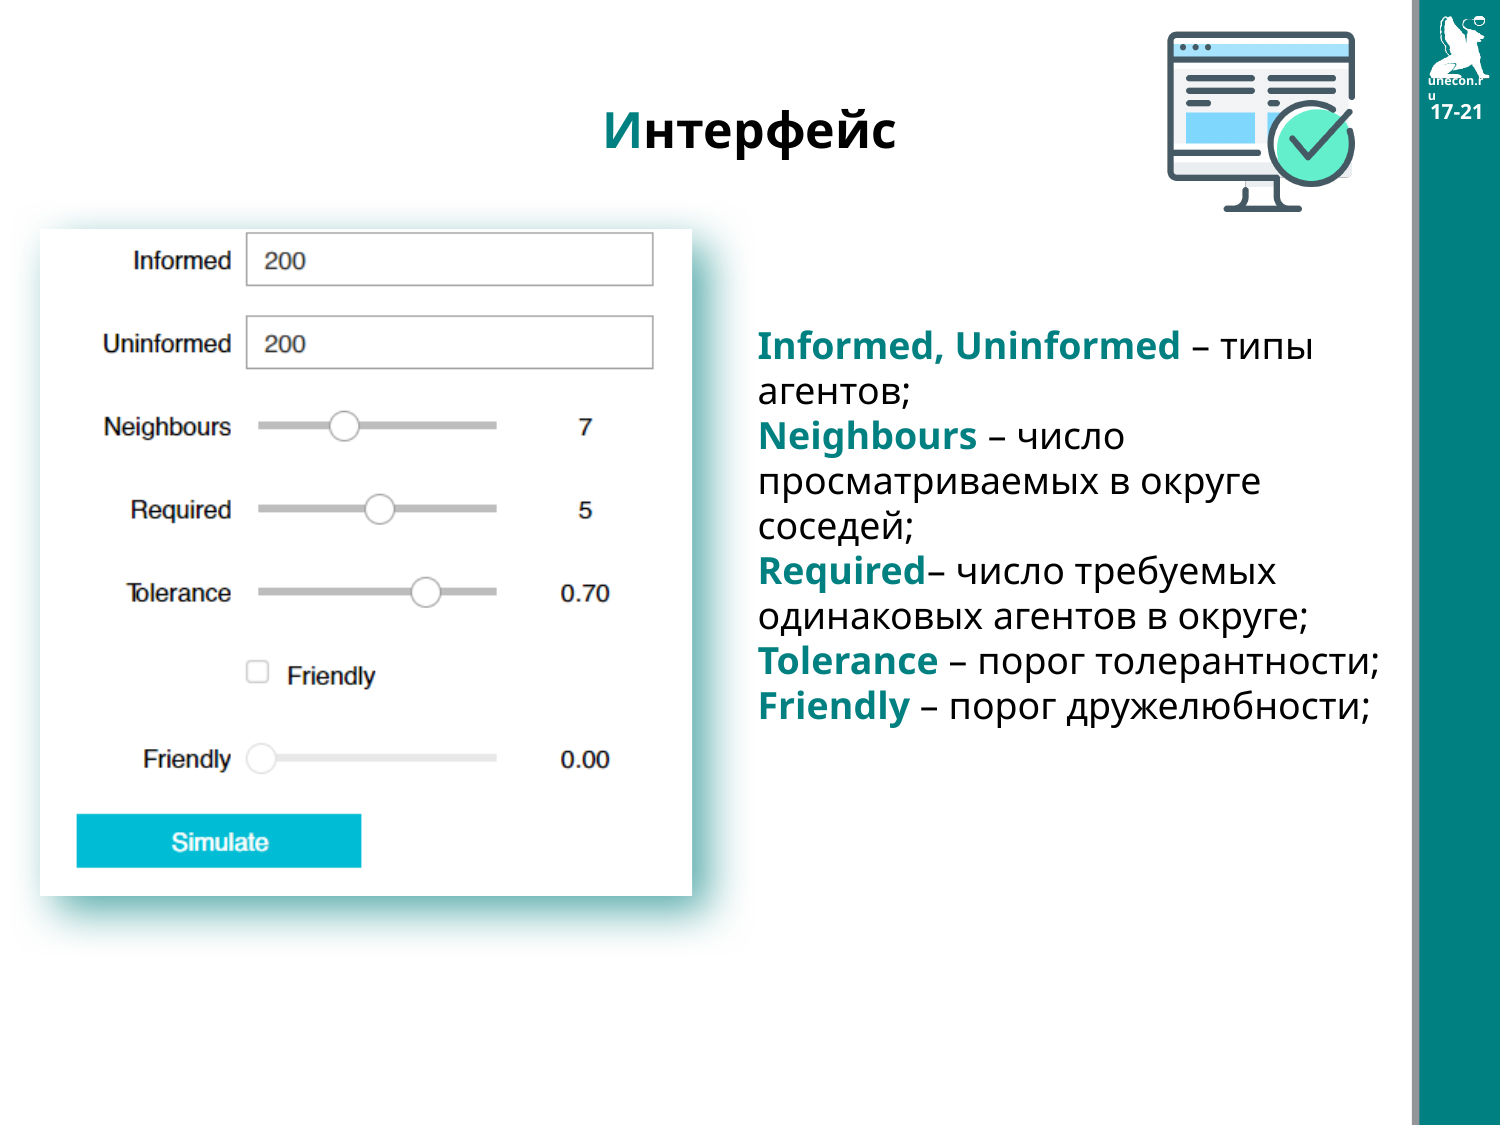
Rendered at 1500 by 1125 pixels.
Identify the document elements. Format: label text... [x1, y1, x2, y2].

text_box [1411, 0, 1500, 1125]
text_box Интерфейс [587, 90, 913, 166]
picture [1161, 19, 1361, 219]
picture [40, 229, 693, 896]
text_box Informed, Uninformed – типы агентов; Neighbours – число просматриваемых в округе соседей; Required– число требуемых одинаковых агентов в округе; Tolerance – порог толерантности; Friendly – порог дружелюбности; [743, 314, 1411, 735]
